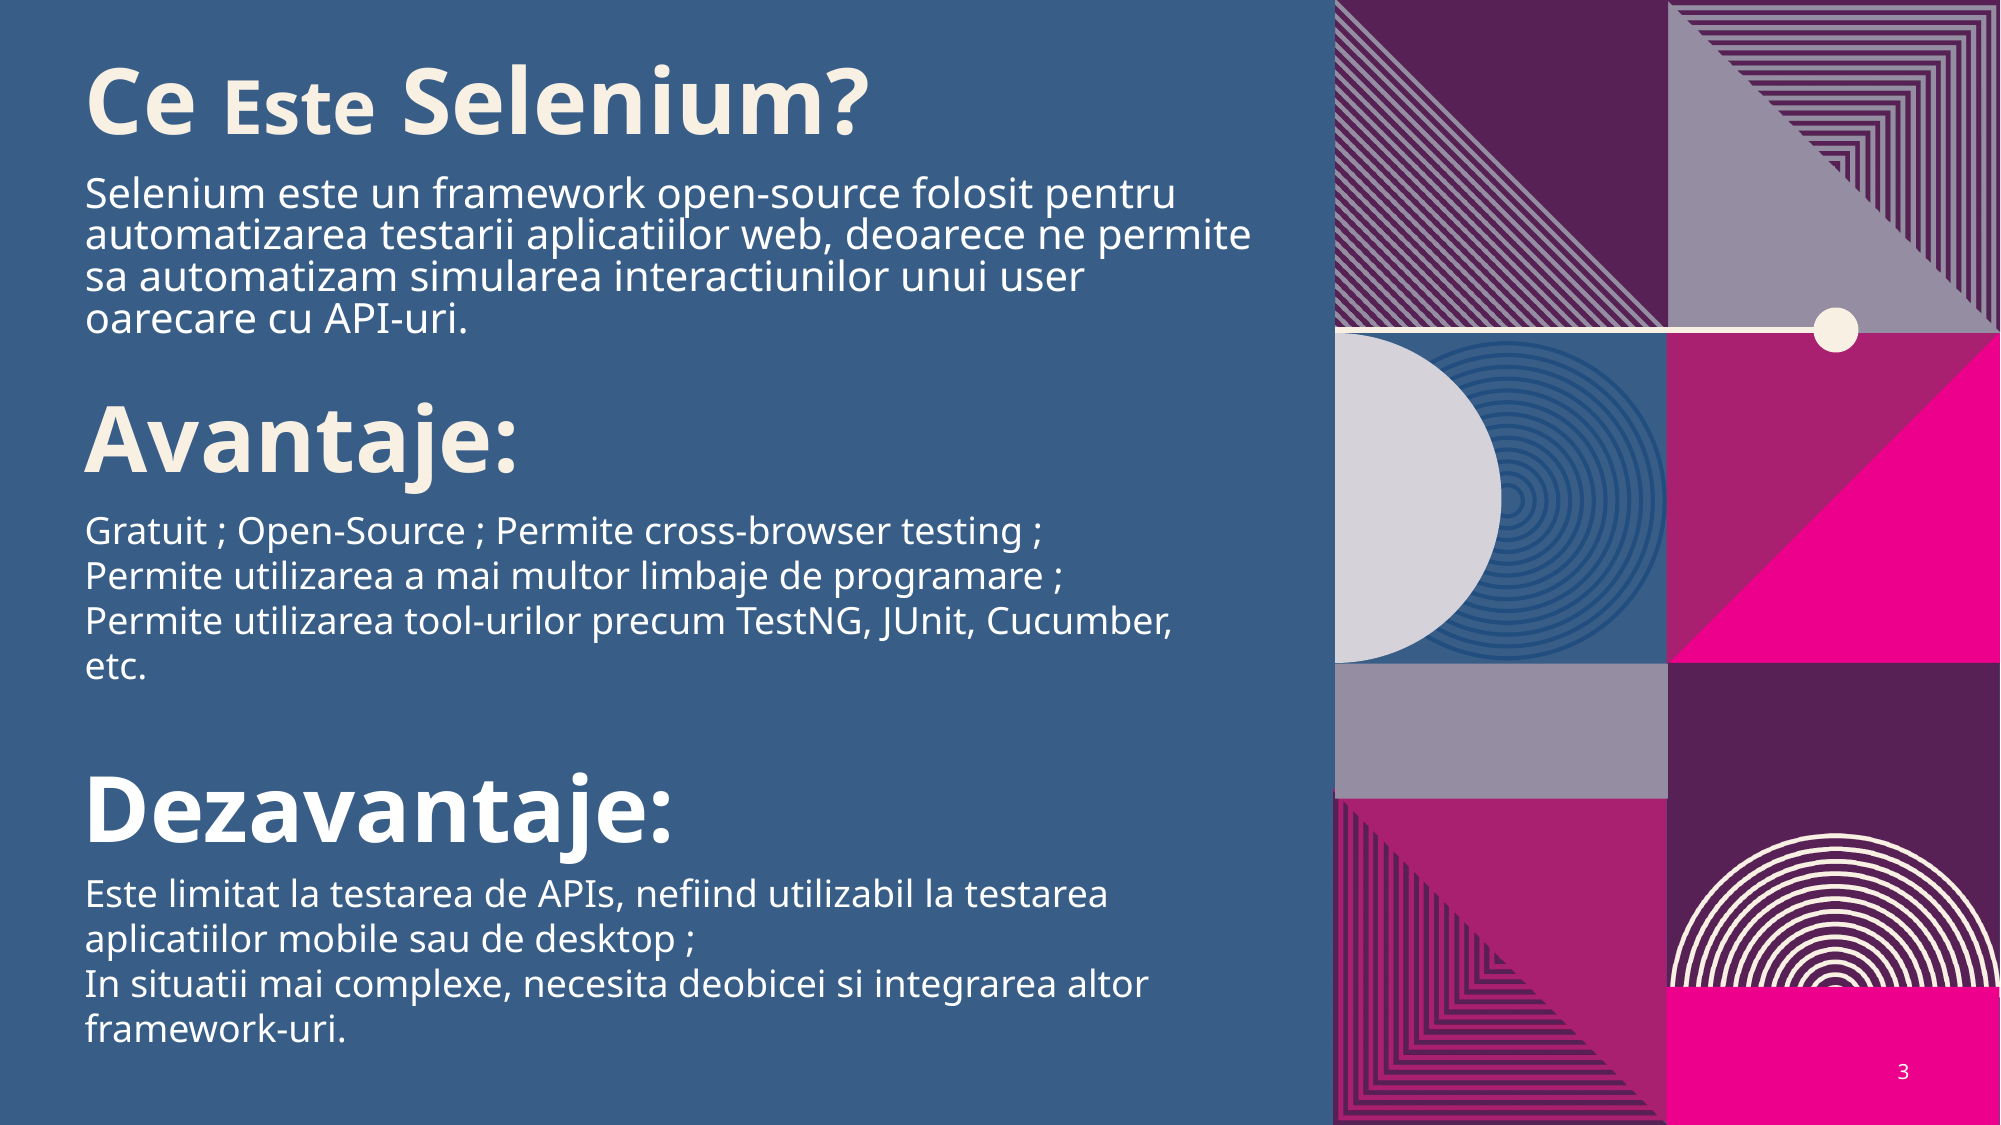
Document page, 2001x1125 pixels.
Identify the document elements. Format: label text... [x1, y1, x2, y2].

text_box Este limitat la testarea de APIs, nefiind utilizabil la testarea aplicatiilor mobile sau de desktop ; In situatii mai complexe, necesita deobicei si integrarea altor framework-uri. [69, 862, 1223, 1058]
picture [1333, 791, 1667, 1125]
title Ce Este Selenium? [69, 48, 1151, 167]
list Selenium este un framework open-source folosit pentru automatizarea testarii aplicatiilor web, deoarece ne permite sa automatizam simularea interactiunilor unui user oarecare cu API-uri. [69, 167, 1279, 709]
text_box Avantaje: [69, 385, 1151, 521]
text_box Dezavantaje: [67, 743, 691, 869]
text_box Gratuit ; Open-Source ; Permite cross-browser testing ; Permite utilizarea a mai multor limbaje de programare ; Permite utilizarea tool-urilor precum TestNG, JUnit, Cucumber, etc. [69, 499, 1223, 695]
picture [1669, 833, 2001, 998]
slide_number 3 [1849, 1042, 1925, 1103]
picture [1335, 0, 2001, 333]
